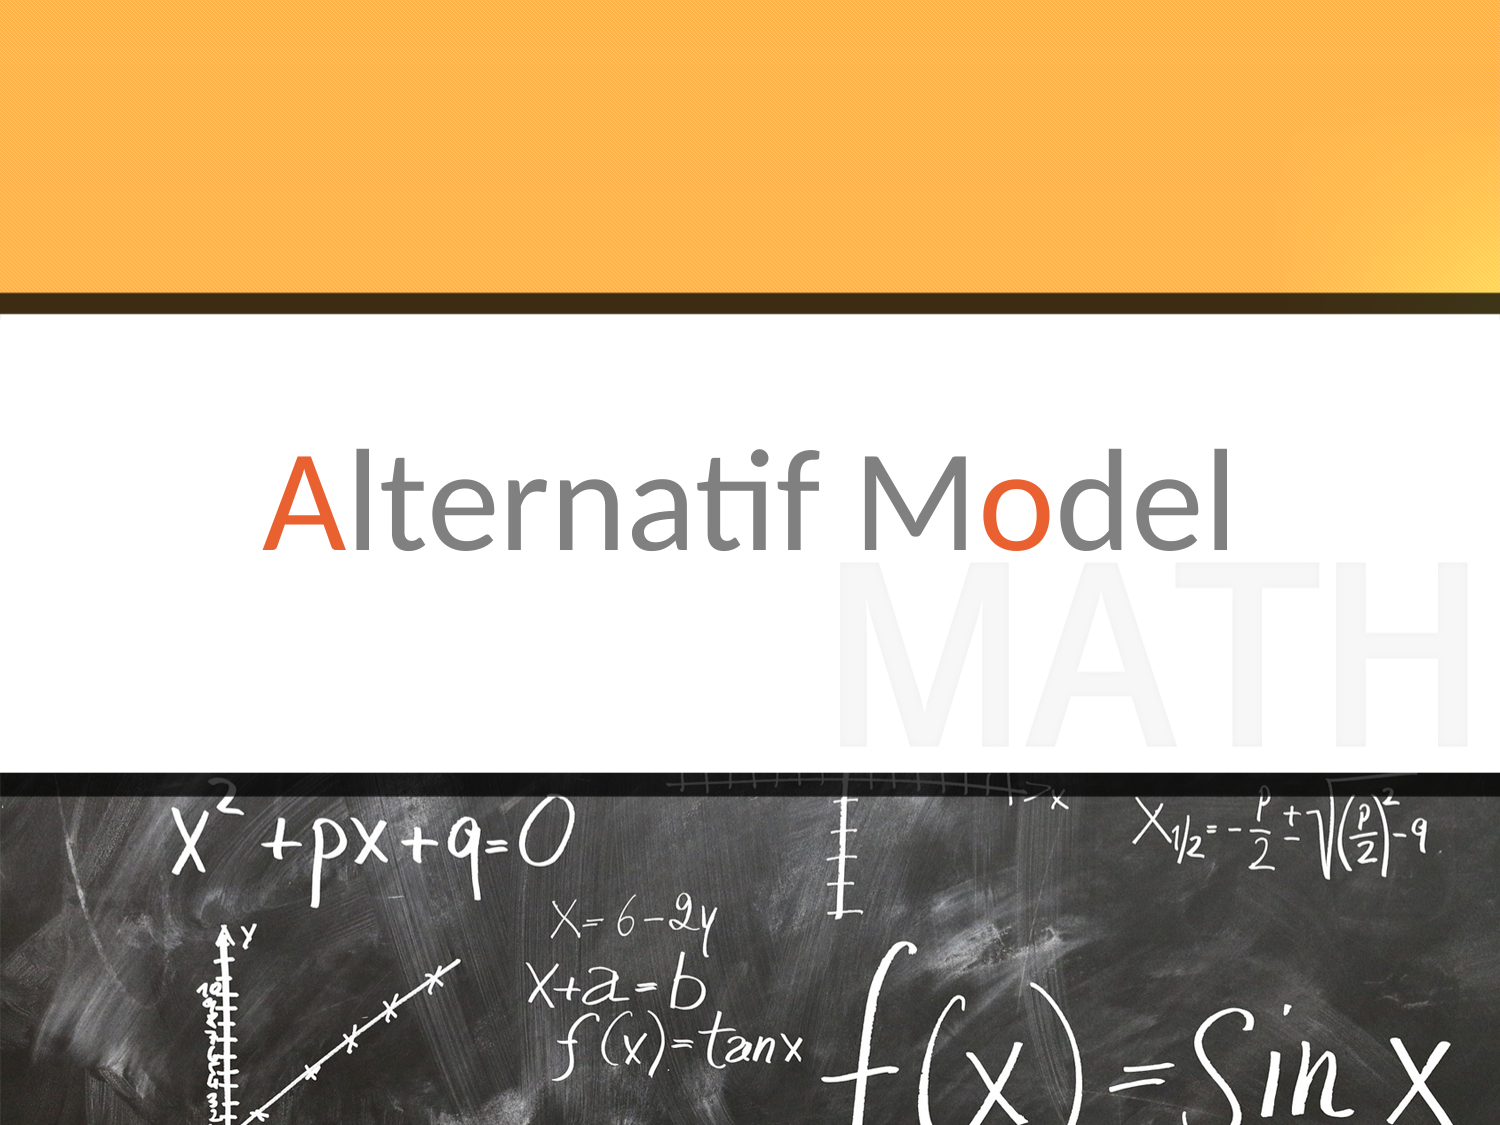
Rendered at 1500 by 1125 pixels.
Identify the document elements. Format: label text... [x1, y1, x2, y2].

title Alternatif Model [28, 396, 1472, 619]
picture [0, 0, 1500, 1125]
